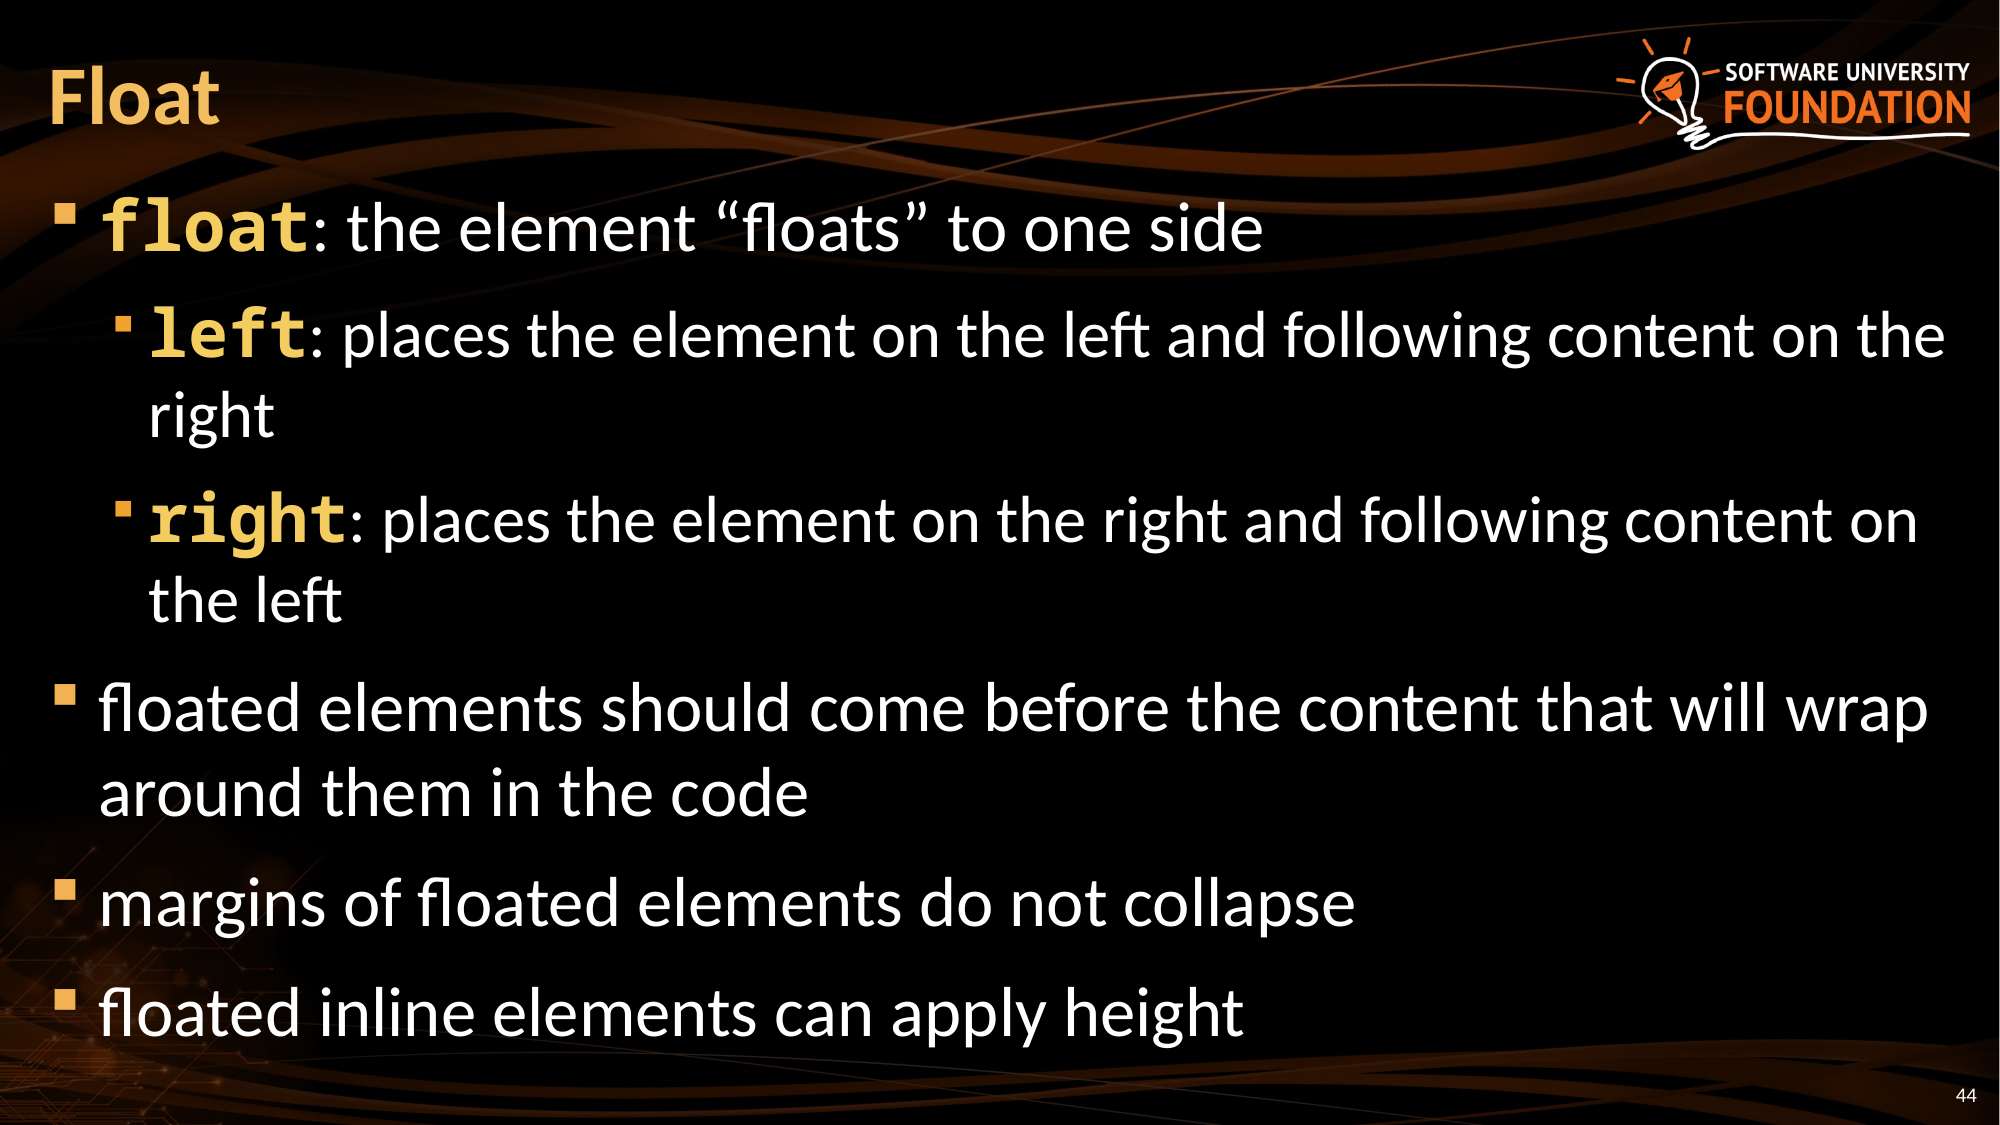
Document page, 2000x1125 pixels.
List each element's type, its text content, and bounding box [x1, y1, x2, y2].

title Float [30, 6, 1602, 189]
slide_number 44 [1882, 1074, 1983, 1113]
picture [0, 0, 2000, 1125]
list float: the element “floats” to one side left: places the element on the left and following content on the right right: places the element on the right and following content on the left floated elements should come before the content that will wrap around them in the code margins of floated elements do not collapse floated inline elements can apply height [31, 174, 1968, 1089]
